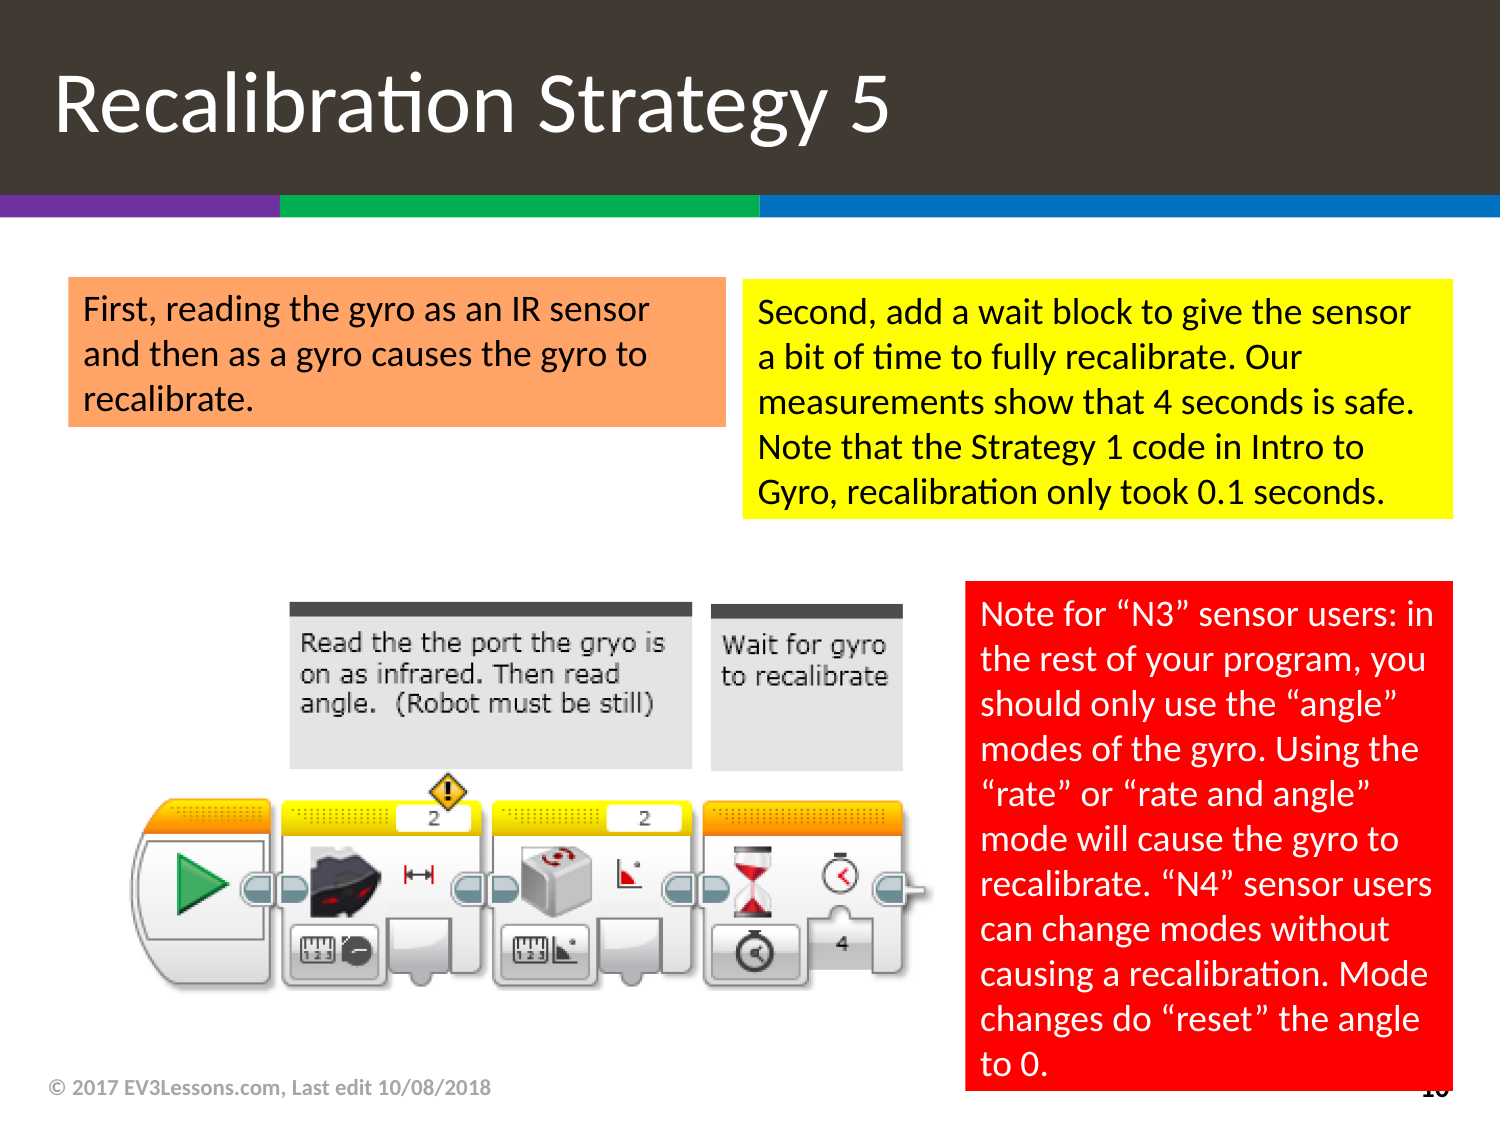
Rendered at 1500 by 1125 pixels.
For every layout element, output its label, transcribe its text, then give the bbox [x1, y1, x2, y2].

text_box Second, add a wait block to give the sensor a bit of time to fully recalibrate. Our measurements show that 4 seconds is safe. Note that the Strategy 1 code in Intro to Gyro, recalibration only took 0.1 seconds. [742, 279, 1454, 519]
footer © 2017 EV3Lessons.com, Last edit 10/08/2018 [32, 1055, 1038, 1116]
slide_number 10 [1361, 1056, 1465, 1116]
title Recalibration Strategy 5 [0, 0, 1500, 195]
text_box First, reading the gyro as an IR sensor and then as a gyro causes the gyro to recalibrate. [68, 277, 726, 427]
picture [104, 580, 955, 997]
text_box Note for “N3” sensor users: in the rest of your program, you should only use the “angle” modes of the gyro. Using the “rate” or “rate and angle” mode will cause the gyro to recalibrate. “N4” sensor users can change modes without causing a recalibration. Mode changes do “reset” the angle to 0. [965, 581, 1453, 1091]
